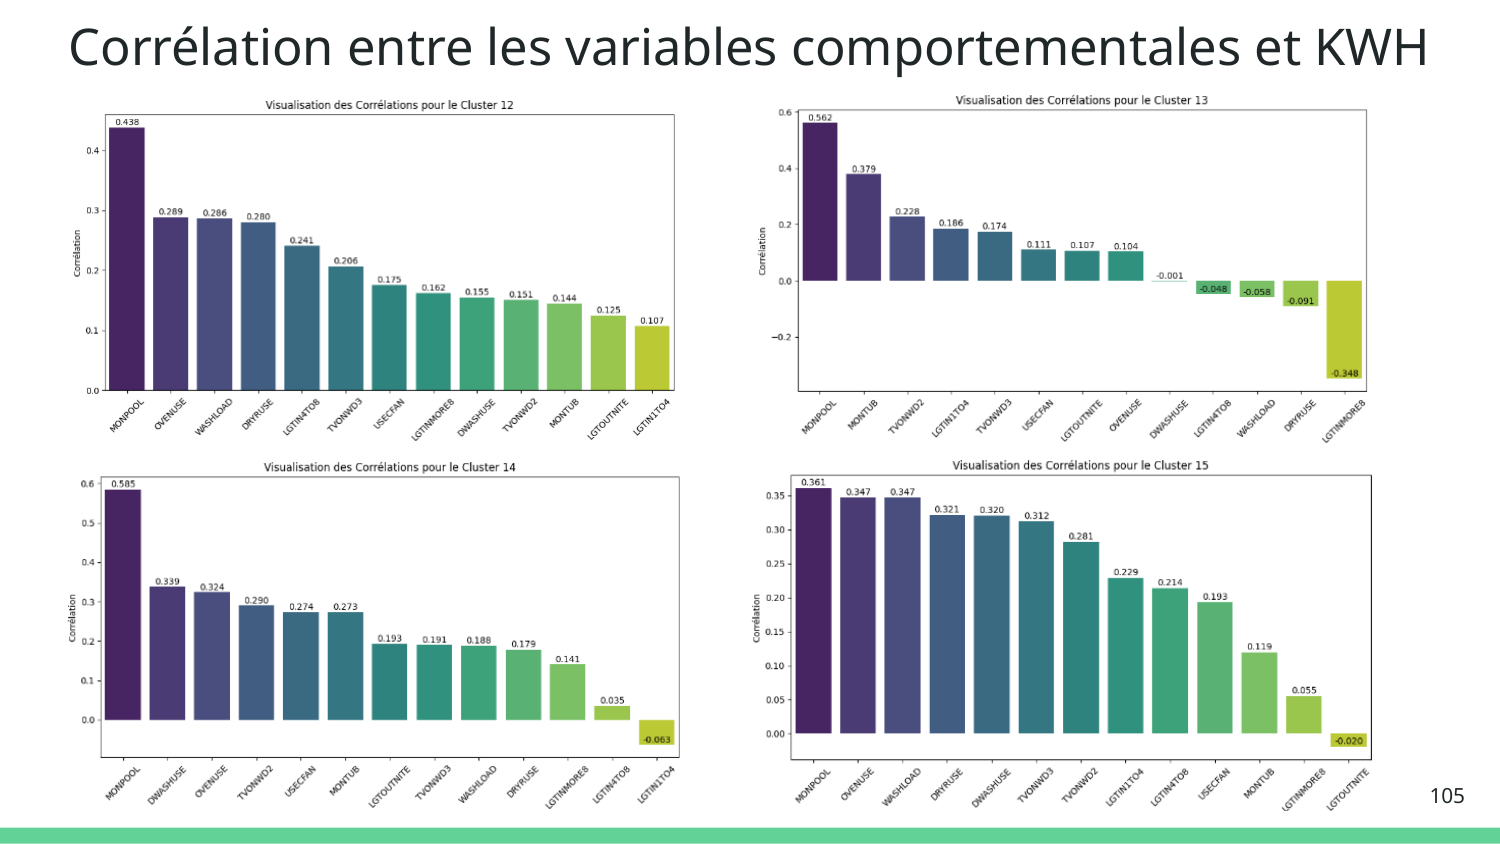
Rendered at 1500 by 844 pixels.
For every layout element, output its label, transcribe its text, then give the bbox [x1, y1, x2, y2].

picture [749, 90, 1370, 446]
picture [745, 455, 1374, 811]
picture [64, 93, 678, 443]
picture [60, 456, 682, 810]
title Corrélation entre les variables comportementales et KWH [51, 0, 1449, 94]
slide_number ‹#› [1389, 764, 1480, 830]
